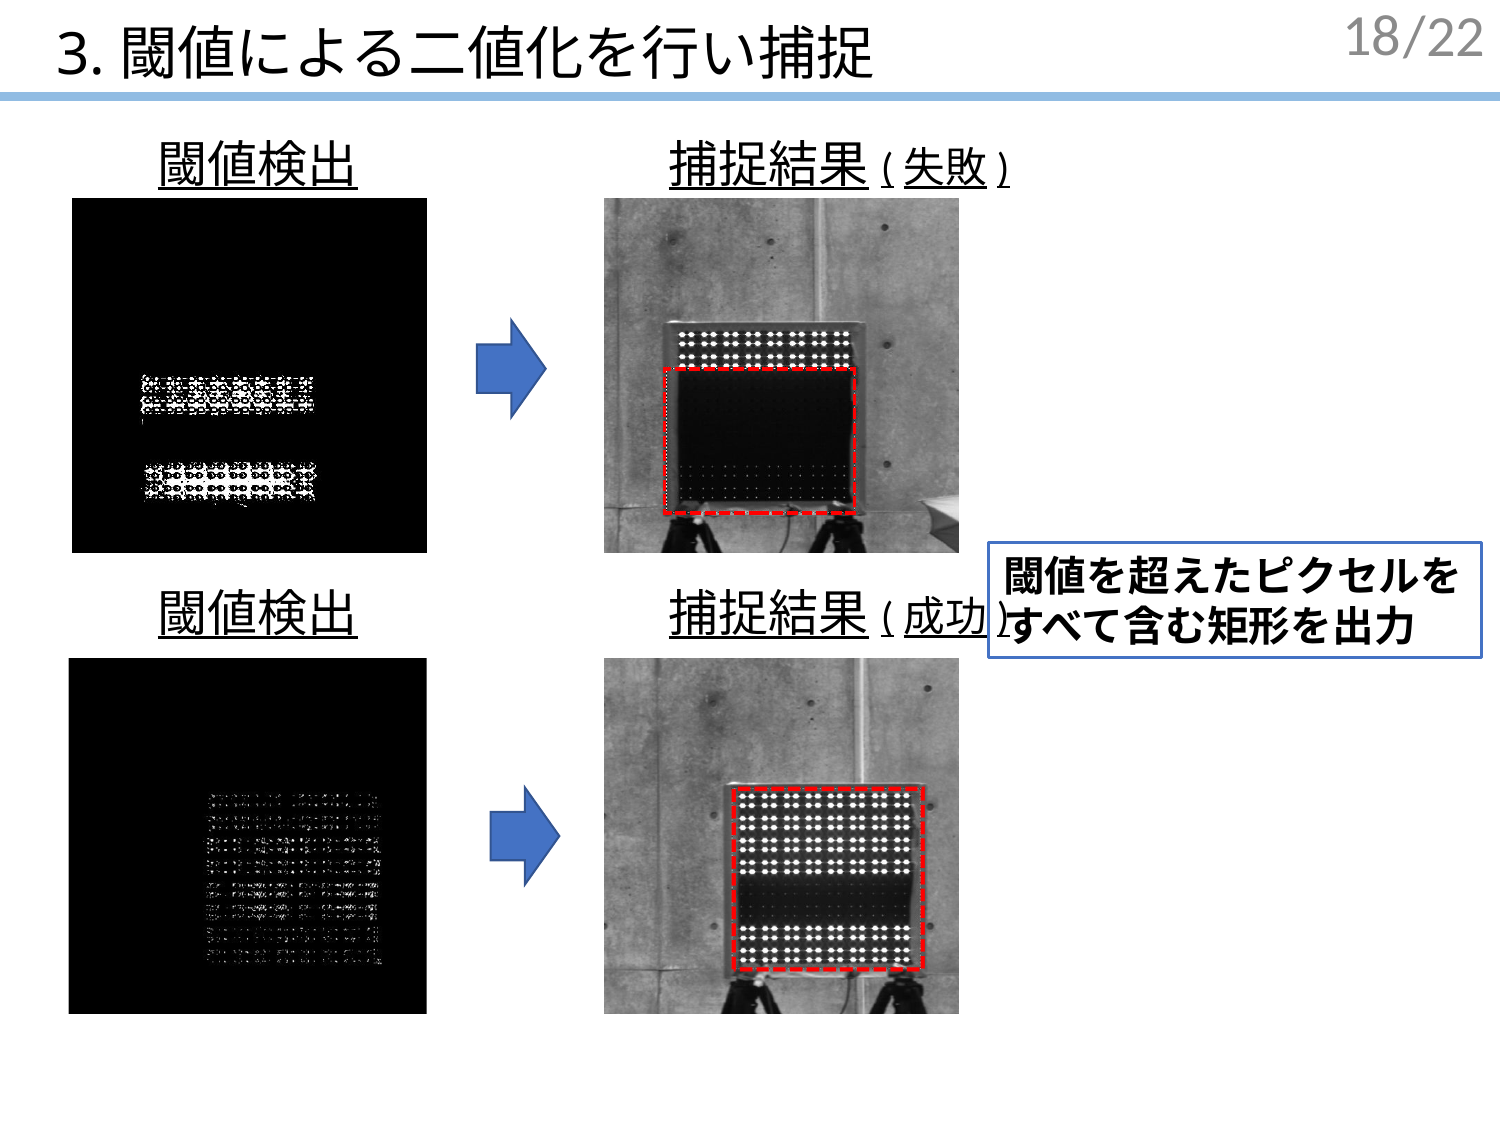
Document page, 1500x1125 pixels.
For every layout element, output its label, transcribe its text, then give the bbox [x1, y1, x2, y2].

picture [604, 658, 959, 1014]
text_box [489, 784, 561, 888]
text_box [475, 317, 547, 421]
list 閾値検出 捕捉結果(失敗) 閾値検出 捕捉結果(成功) [42, 132, 1458, 1014]
title 3.閾値による二値化を行い捕捉 [41, 0, 1397, 112]
picture [604, 198, 959, 553]
slide_number 18 [1078, 2, 1417, 63]
picture [68, 658, 427, 1014]
text_box 閾値を超えたピクセルを すべて含む矩形を出力 [988, 542, 1482, 658]
picture [72, 198, 427, 553]
